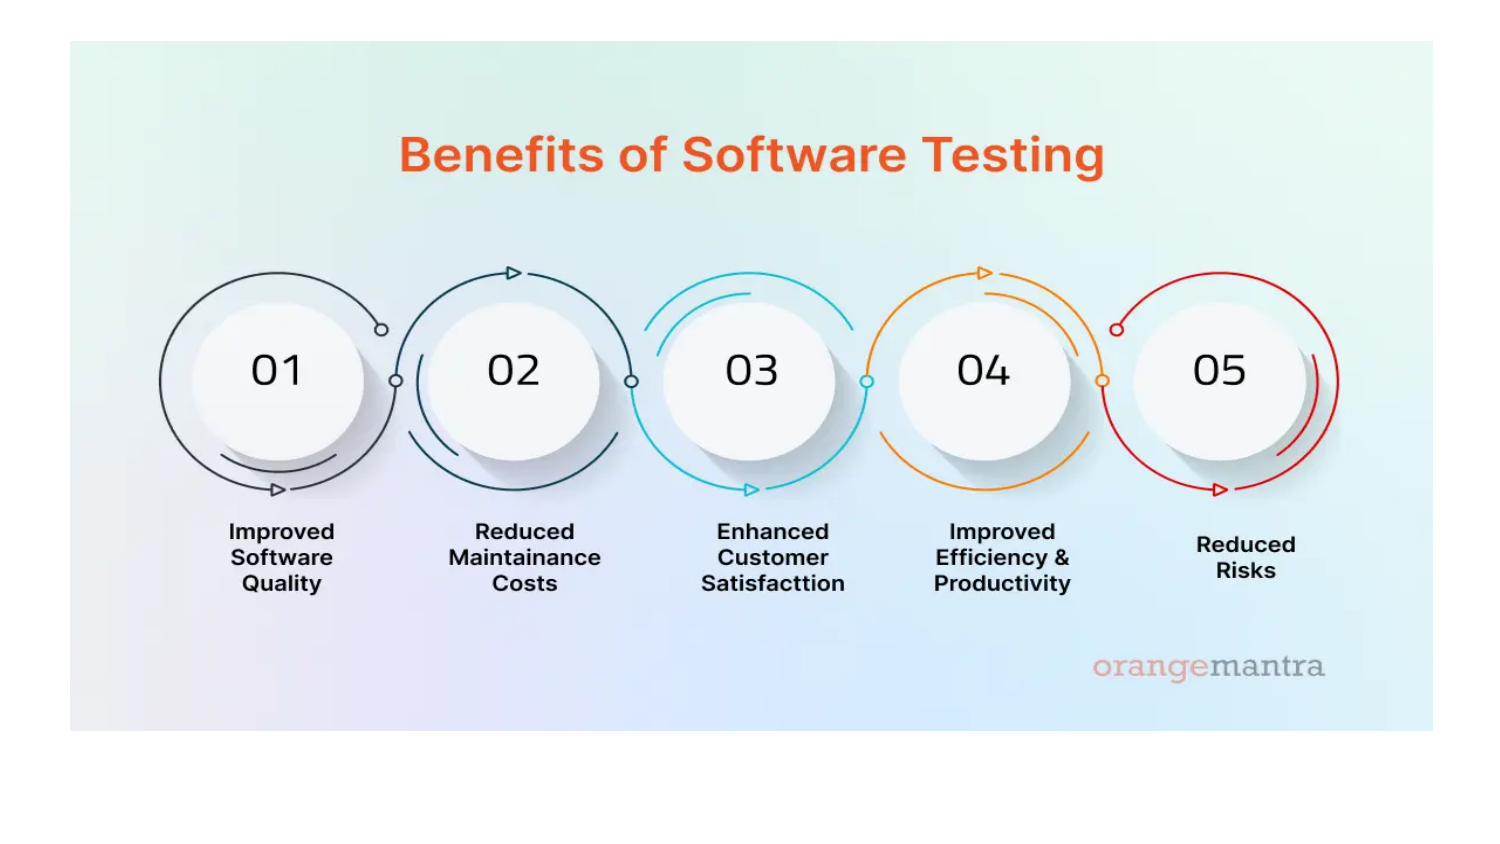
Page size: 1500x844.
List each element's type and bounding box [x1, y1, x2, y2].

picture [70, 41, 1433, 732]
